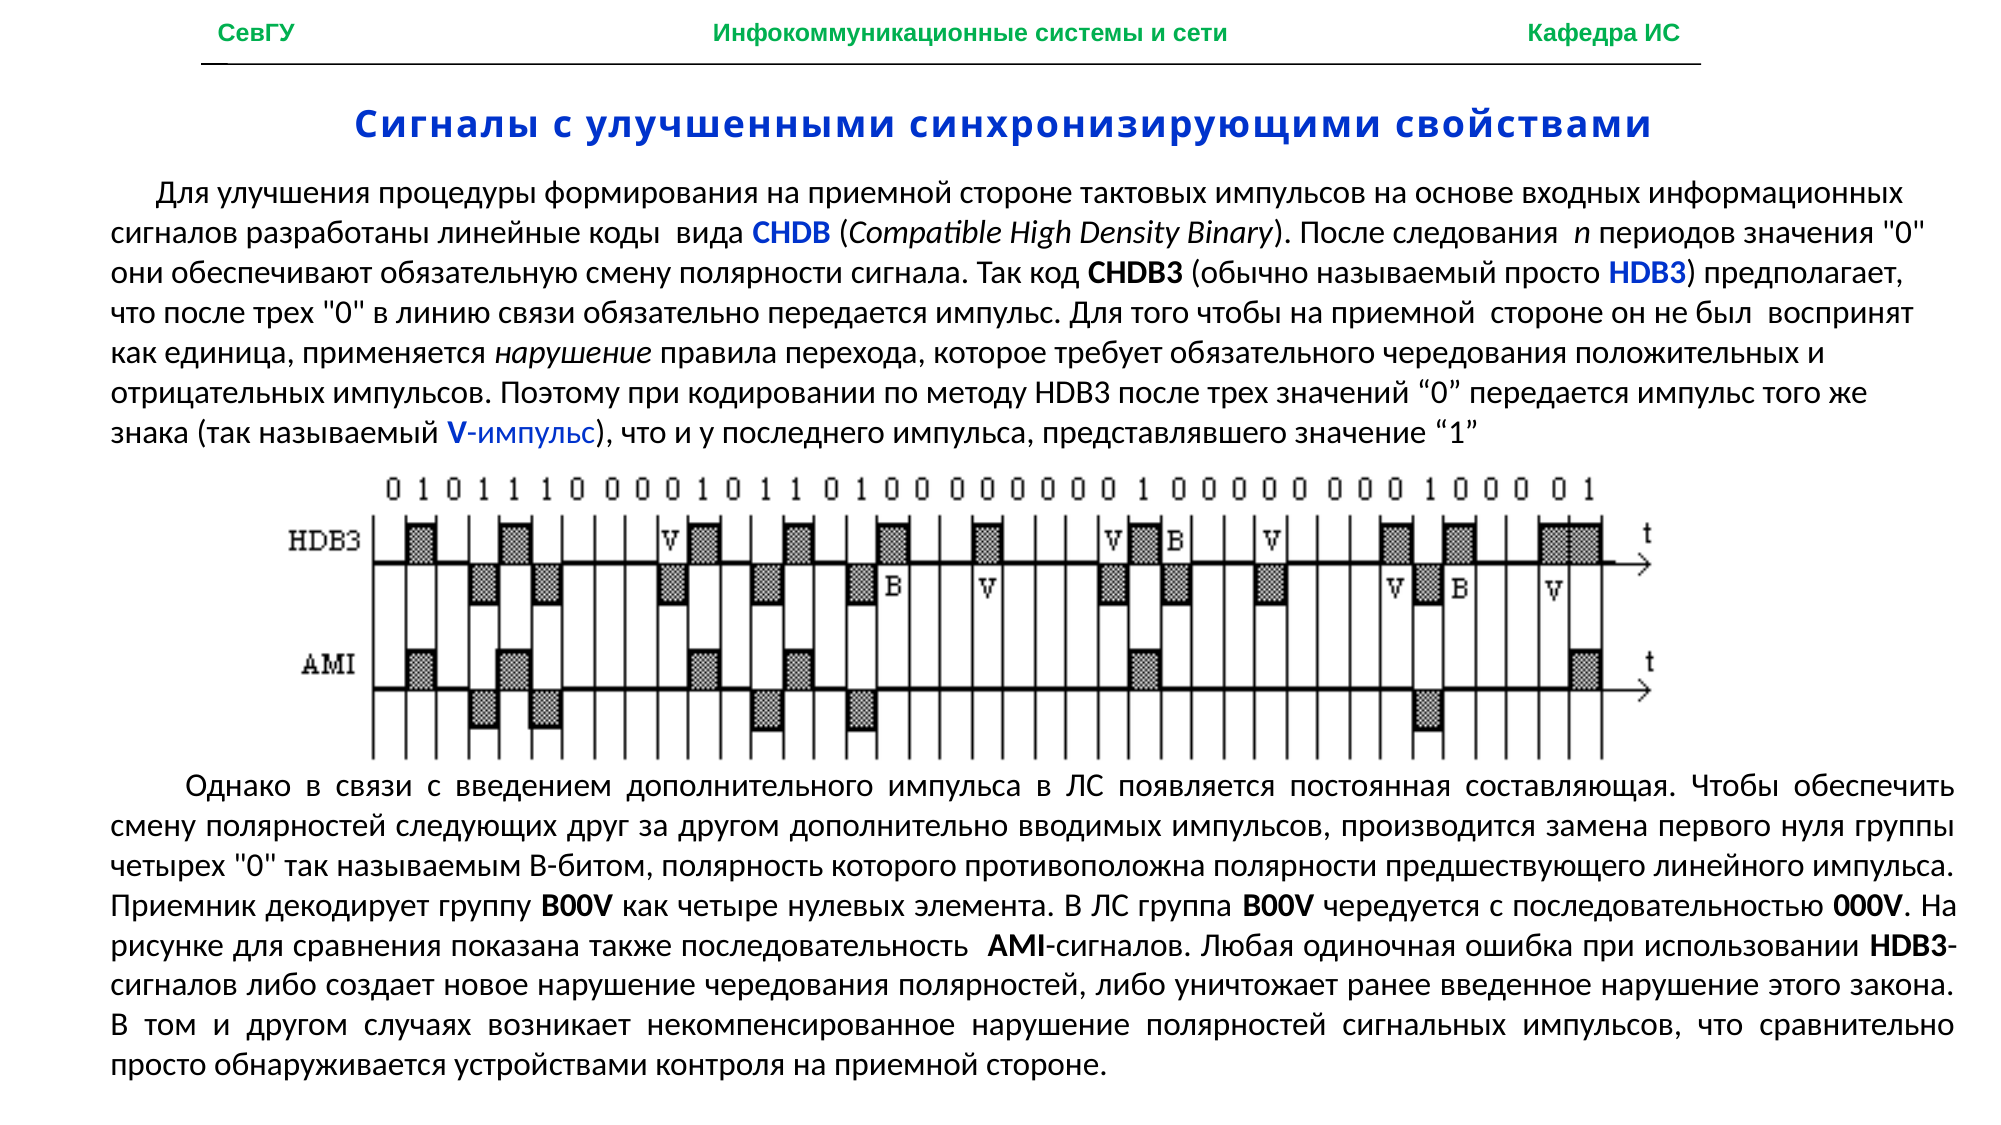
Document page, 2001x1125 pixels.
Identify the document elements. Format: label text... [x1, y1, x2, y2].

text_box Однако в связи с введением дополнительного импульса в ЛС появляется постоянная составляющая. Чтобы обеспечить смену полярностей следующих друг за другом дополнительно вводимых импульсов, производится замена первого нуля группы четырех "0" так называемым В-битом, полярность которого противоположна полярности предшествующего линейного импульса. Приемник декодирует группу B00V как четыре нулевых элемента. В ЛС группа B00V чередуется с последовательностью 000V. На рисунке для сравнения показана также последовательность AMI-сигналов. Любая одиночная ошибка при использовании HDB3-сигналов либо создает новое нарушение чередования полярностей, либо уничтожает ранее введенное нарушение этого закона. В том и другом случаях возникает некомпенсированное нарушение полярностей сигнальных импульсов, что сравнительно просто обнаруживается устройствами контроля на приемной стороне. [95, 755, 1973, 1090]
text_box Для улучшения процедуры формирования на приемной стороне тактовых импульсов на основе входных информационных сигналов разработаны линейные коды вида CHDB (Compatible High Density Binary). После следования n периодов значения "0" они обеспечивают обязательную смену полярности сигнала. Так код CHDB3 (обычно называемый просто HDB3) предполагает, что после трех "0" в линию связи обязательно передается импульс. Для того чтобы на приемной стороне он не был воспринят как единица, применяется нарушение правила перехода, которое требует обязательного чередования положительных и отрицательных импульсов. Поэтому при кодировании по методу HDB3 после трех значений “0” передается импульс того же знака (так называемый V-импульс), что и у последнего импульса, представлявшего значение “1” [95, 163, 1950, 458]
text_box СевГУ Инфокоммуникационные системы и сети Кафедра ИС [201, 9, 1701, 55]
text_box Сигналы с улучшенными синхронизирующими свойствами [201, 92, 1807, 152]
picture [257, 458, 1702, 793]
